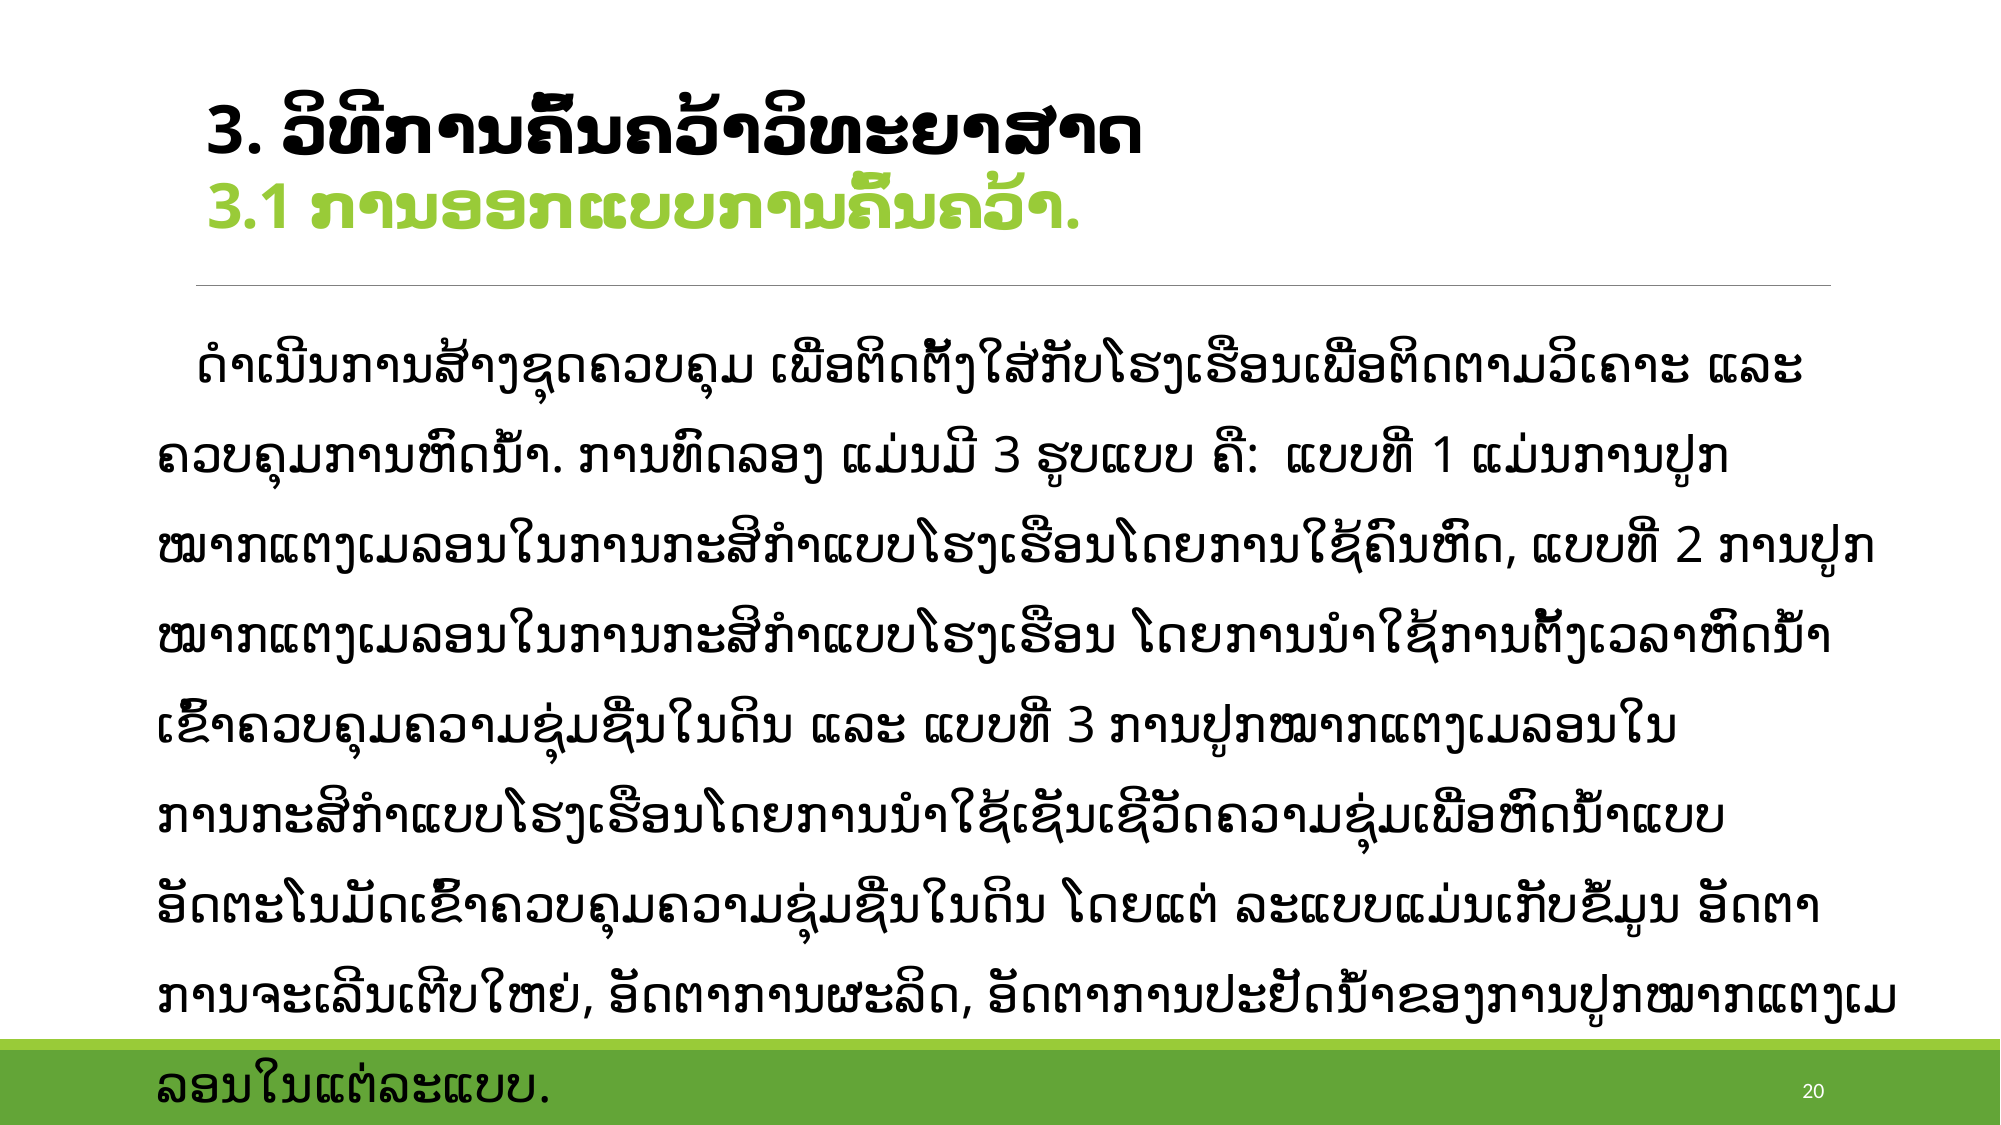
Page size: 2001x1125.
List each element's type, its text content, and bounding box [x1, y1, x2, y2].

title 3.1 ການອອກແບບການຄົ້ນຄວ້າ. [191, 221, 1542, 295]
text_box 3. ວິທີການຄົ້ນຄວ້າວິທະຍາສາດ [191, 33, 1542, 221]
text_box ດຳເນີນການສ້າງຊຸດຄວບຄຸມ ເພື່ອຕິດຕັ້ງໃສ່ກັບໂຮງເຮືອນເພື່ອຕິດຕາມວິເຄາະ ແລະ ຄວບຄຸມການຫົດນໍ້າ. ການທົດລອງ ແມ່ນມີ 3 ຮູບແບບ ຄື: ແບບທີ່ 1 ແມ່ນການປູກໝາກແຕງເມລອນໃນການກະສິກໍາແບບໂຮງເຮືອນໂດຍການໃຊ້ຄົນຫົດ, ແບບທີ່ 2 ການປູກໝາກແຕງເມລອນໃນການກະສິກໍາແບບໂຮງເຮືອນ ໂດຍການນຳໃຊ້ການຕັ້ງເວລາຫົດນ້ຳເຂົ້າຄວບຄຸມຄວາມຊຸ່ມຊື່ນໃນດິນ ແລະ ແບບທີ່ 3 ການປູກໝາກແຕງເມລອນໃນການກະສິກໍາແບບໂຮງເຮືອນໂດຍການນຳໃຊ້ເຊັນເຊີວັດຄວາມຊຸ່ມເພື່ອຫົດນ້ຳແບບອັດຕະໂນມັດເຂົ້າຄວບຄຸມຄວາມຊຸ່ມຊື່ນໃນດິນ ໂດຍແຕ່ ລະແບບແມ່ນເກັບຂໍ້ມູນ ອັດຕາການຈະເລີນເຕີບໃຫຍ່, ອັດຕາການຜະລິດ, ອັດຕາການປະຢັດນໍ້າຂອງການປູກໝາກແຕງເມລອນໃນແຕ່ລະແບບ. [141, 295, 1923, 1121]
